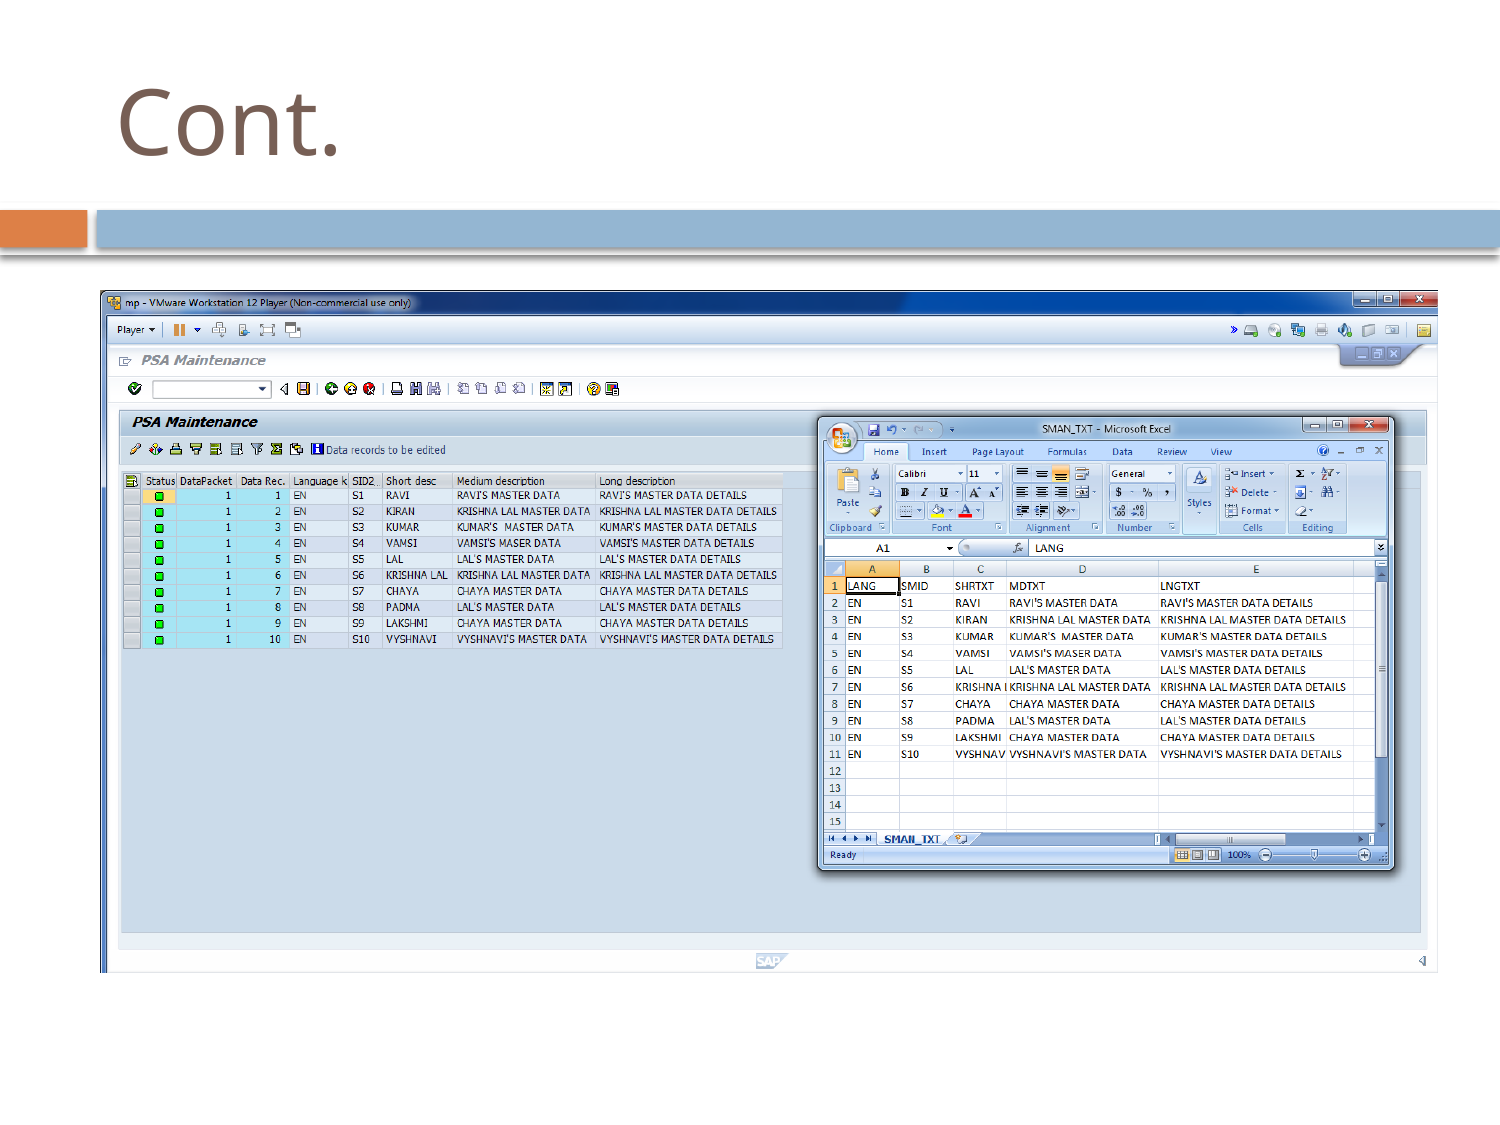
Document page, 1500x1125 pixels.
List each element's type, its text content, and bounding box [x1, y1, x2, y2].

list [100, 289, 1439, 973]
title Cont. [100, 37, 1438, 200]
